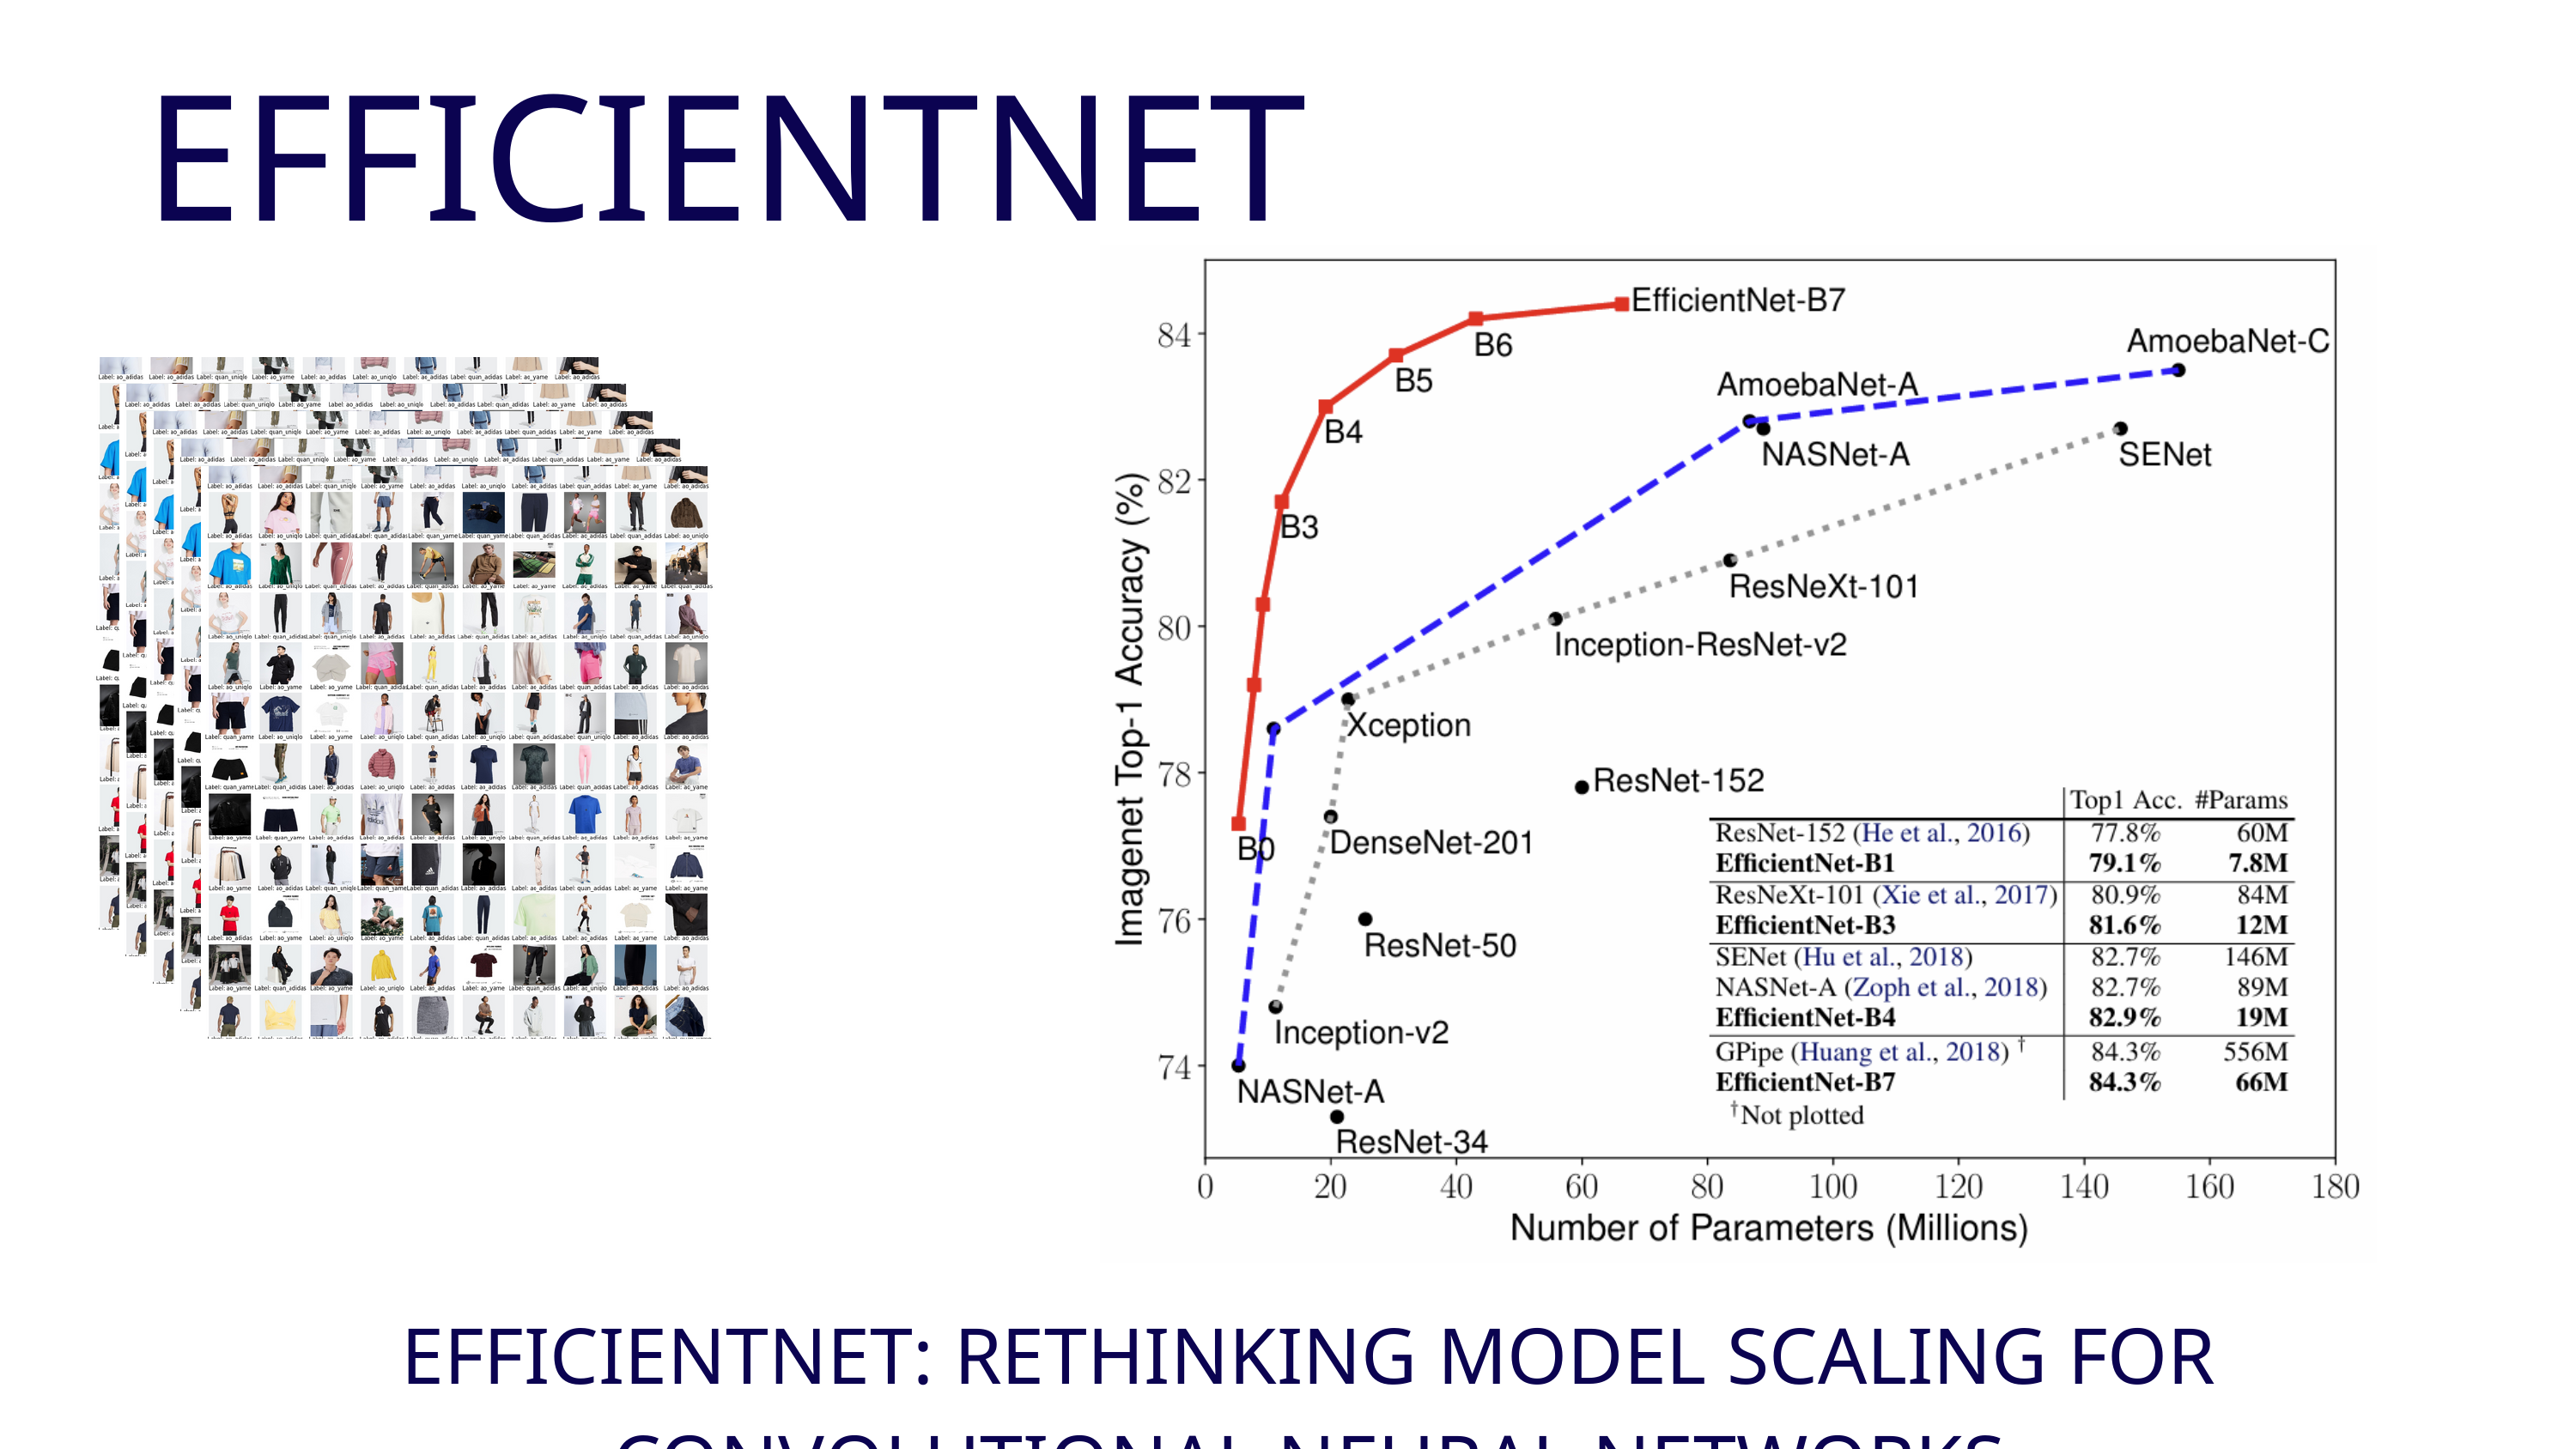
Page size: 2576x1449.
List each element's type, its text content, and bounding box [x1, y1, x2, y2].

text_box EFFICIENTNET [144, 88, 2223, 257]
text_box [118, 384, 634, 956]
text_box [92, 357, 606, 930]
text_box [200, 466, 715, 1039]
text_box EFFICIENTNET: RETHINKING MODEL SCALING FOR CONVOLUTIONAL NEURAL NETWORKS [96, 1291, 2523, 1449]
text_box [1039, 185, 2432, 1265]
text_box [146, 411, 660, 984]
text_box [173, 439, 688, 1011]
